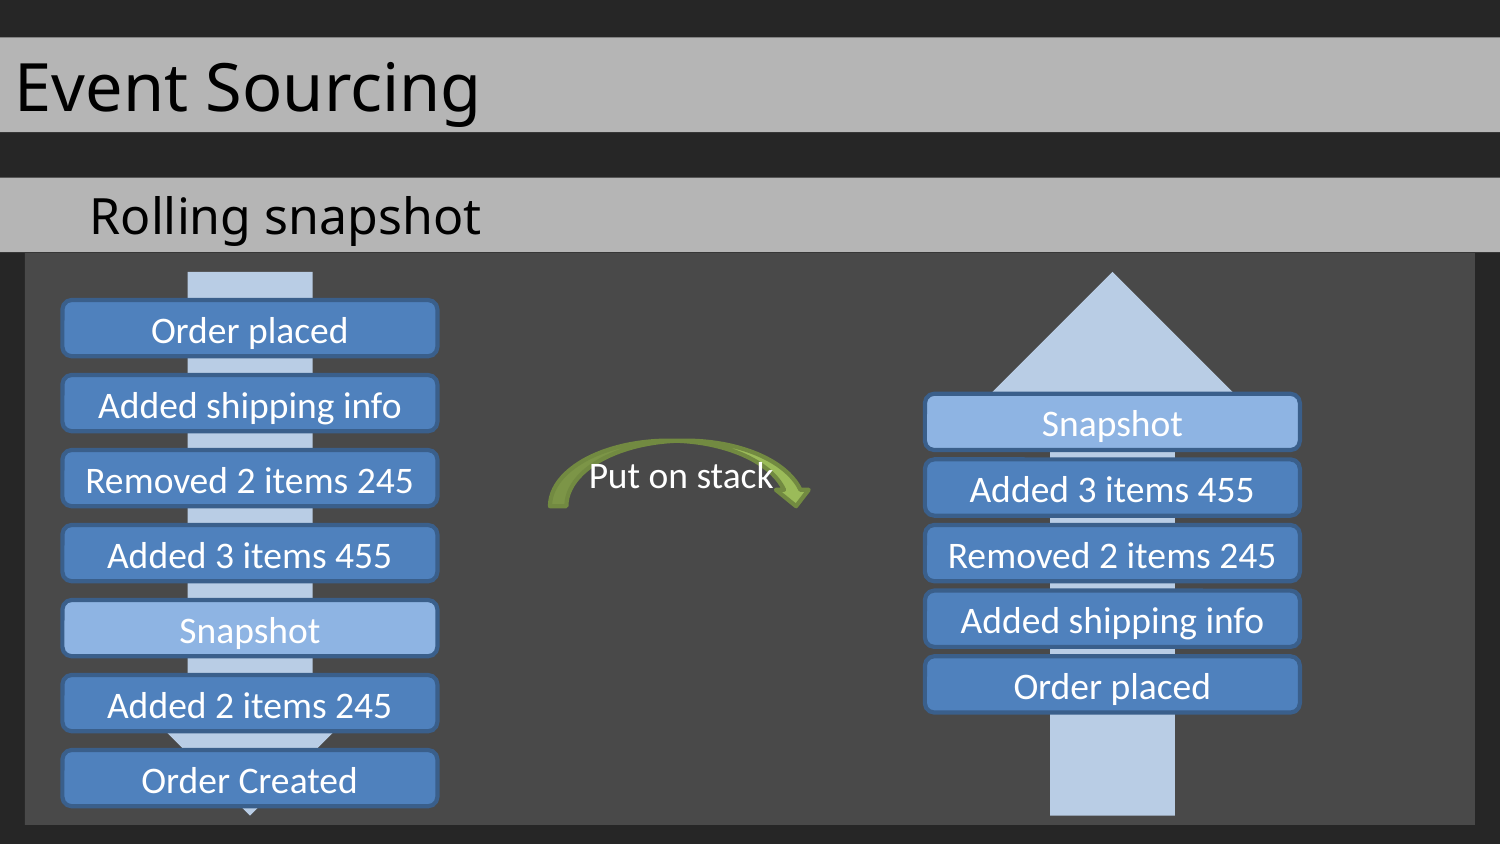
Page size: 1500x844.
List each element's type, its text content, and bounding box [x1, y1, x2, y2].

text_box [185, 359, 315, 372]
text_box Added 2 items 245 [60, 672, 440, 734]
text_box Added 3 items 455 [922, 457, 1303, 518]
text_box Event Sourcing [0, 37, 1500, 133]
text_box Added shipping info [60, 372, 440, 434]
text_box [185, 509, 315, 522]
text_box [185, 269, 315, 297]
text_box [185, 659, 315, 672]
text_box Added 3 items 455 [60, 522, 440, 584]
text_box Removed 2 items 245 [60, 447, 440, 509]
text_box Snapshot [922, 391, 1303, 453]
text_box [1047, 649, 1178, 654]
text_box [1047, 453, 1178, 457]
text_box Rolling snapshot [0, 177, 1500, 253]
text_box [165, 734, 335, 747]
text_box Order placed [922, 654, 1303, 715]
text_box Order Created [60, 747, 440, 809]
text_box [240, 809, 260, 818]
text_box [1047, 584, 1178, 588]
text_box Put on stack [547, 438, 811, 509]
text_box Snapshot [60, 597, 440, 659]
text_box [23, 251, 1477, 827]
text_box [1047, 518, 1178, 522]
text_box Removed 2 items 245 [922, 522, 1303, 584]
text_box [990, 269, 1235, 391]
text_box Added shipping info [922, 588, 1303, 649]
text_box Order placed [60, 297, 440, 359]
text_box [185, 434, 315, 447]
text_box [1047, 715, 1178, 818]
text_box [185, 584, 315, 597]
